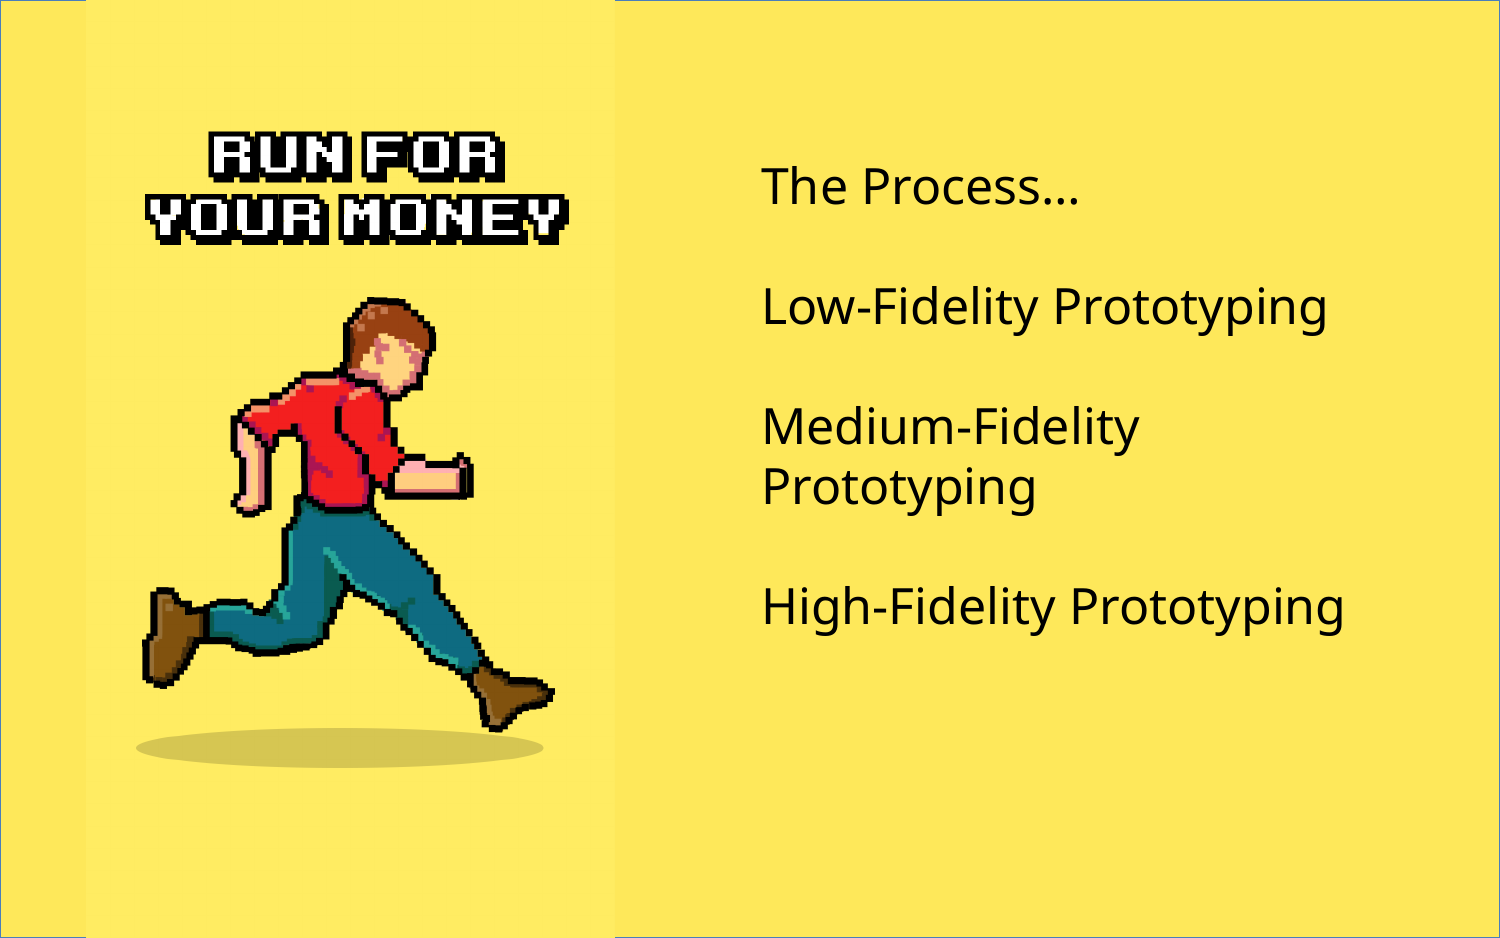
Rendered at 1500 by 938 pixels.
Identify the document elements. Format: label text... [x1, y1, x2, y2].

picture [86, 0, 615, 938]
text_box The Process… Low-Fidelity Prototyping Medium-Fidelity Prototyping High-Fidelity Prototyping [746, 147, 1424, 643]
